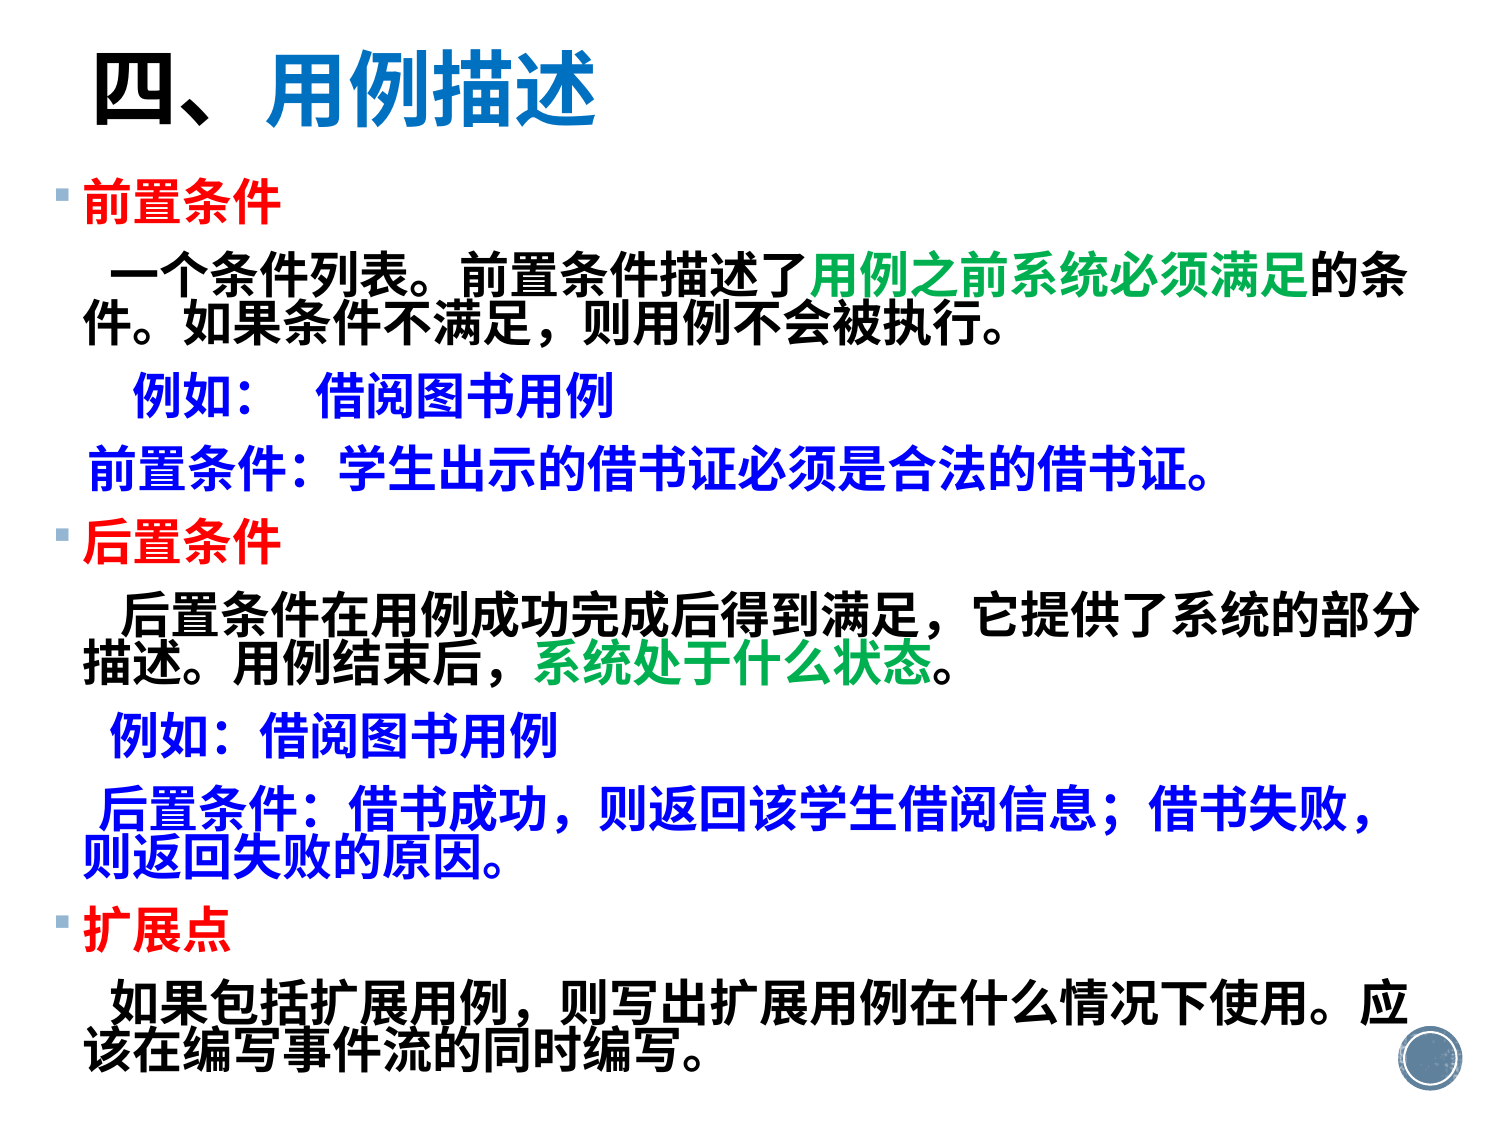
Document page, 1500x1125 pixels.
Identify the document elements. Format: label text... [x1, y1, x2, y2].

list 前置条件 一个条件列表。前置条件描述了用例之前系统必须满足的条件。如果条件不满足，则用例不会被执行。 例如： 借阅图书用例 前置条件：学生出示的借书证必须是合法的借书证。 后置条件 后置条件在用例成功完成后得到满足，它提供了系统的部分描述。用例结束后，系统处于什么状态。 例如：借阅图书用例 后置条件：借书成功，则返回该学生借阅信息；借书失败，则返回失败的原因。 扩展点 如果包括扩展用例，则写出扩展用例在什么情况下使用。应该在编写事件流的同时编写。 [37, 174, 1463, 1125]
text_box 四、用例描述 [74, 33, 1350, 150]
